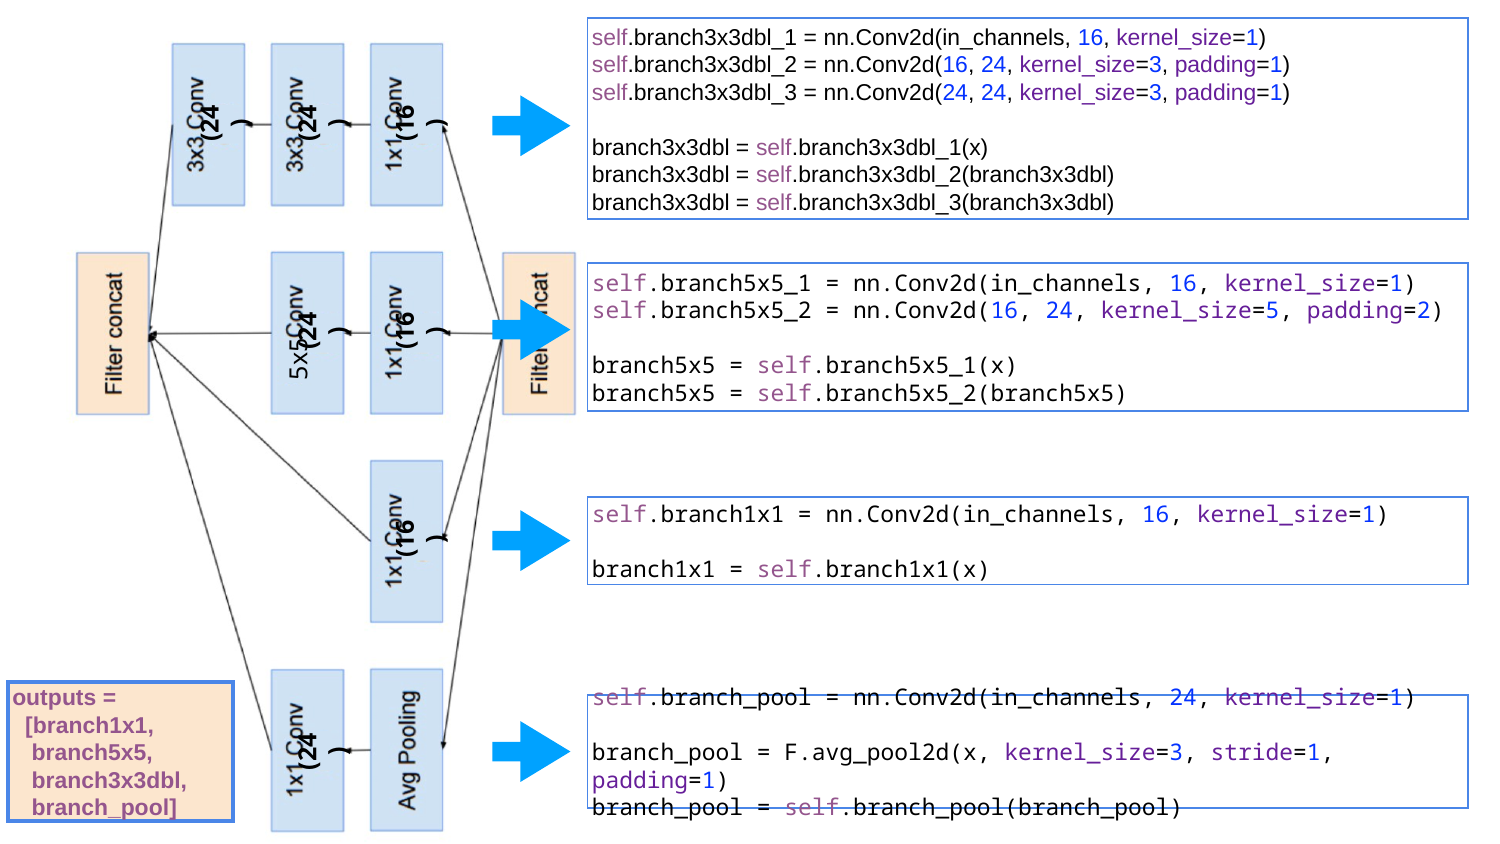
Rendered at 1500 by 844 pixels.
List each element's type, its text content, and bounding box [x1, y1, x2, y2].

text_box [492, 721, 571, 782]
text_box self.branch1x1 = nn.Conv2d(in_channels, 16, kernel_size=1) branch1x1 = self.branch1x1(x) [819, 496, 1468, 585]
text_box self.branch5x5_1 = nn.Conv2d(in_channels, 16, kernel_size=1) self.branch5x5_2 = nn.Conv2d(16, 24, kernel_size=5, padding=2) branch5x5 = self.branch5x5_1(x) branch5x5 = self.branch5x5_2(branch5x5) [819, 263, 1468, 412]
text_box self.branch_pool = nn.Conv2d(in_channels, 24, kernel_size=1) branch_pool = F.avg_pool2d(x, kernel_size=3, stride=1, padding=1) branch_pool = self.branch_pool(branch_pool) [587, 694, 1468, 809]
text_box outputs = [branch1x1, branch5x5, branch3x3dbl, branch_pool] [7, 710, 233, 822]
picture [42, 0, 600, 142]
text_box self.branch3x3dbl_1 = nn.Conv2d(in_channels, 16, kernel_size=1) self.branch3x3dbl_2 = nn.Conv2d(16, 24, kernel_size=3, padding=1) self.branch3x3dbl_3 = nn.Conv2d(24, 24, kernel_size=3, padding=1) branch3x3dbl = self.branch3x3dbl_1(x) branch3x3dbl = self.branch3x3dbl_2(branch3x3dbl) branch3x3dbl = self.branch3x3dbl_3(branch3x3dbl) [587, 17, 1468, 220]
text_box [0, 142, 814, 702]
picture [42, 702, 600, 844]
text_box [492, 95, 571, 140]
